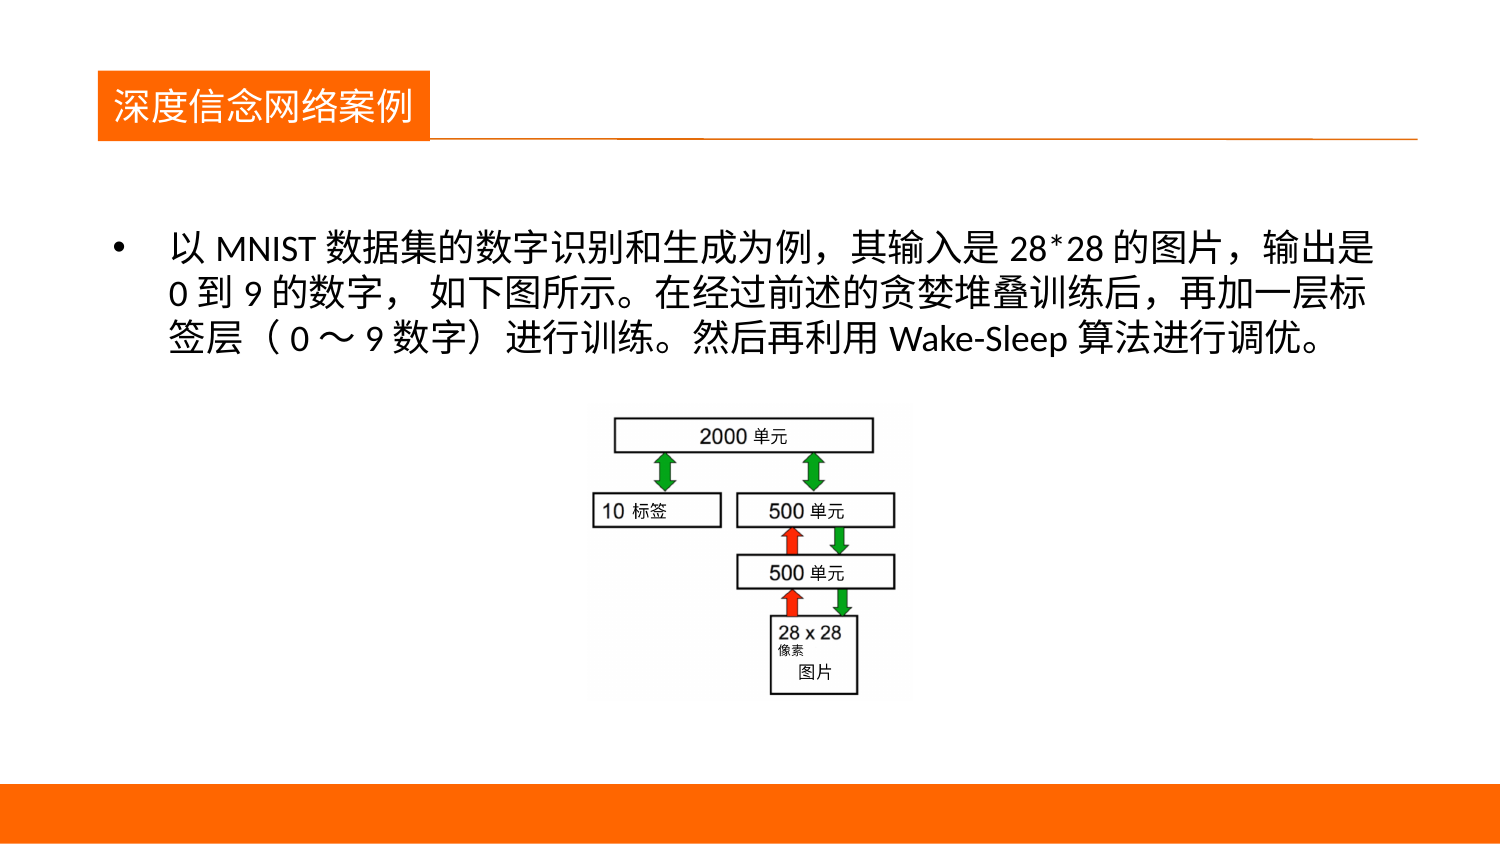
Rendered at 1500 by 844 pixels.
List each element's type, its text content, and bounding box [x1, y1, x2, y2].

text_box 深度信念网络案例 [96, 68, 432, 143]
text_box [0, 782, 1500, 844]
text_box [99, 70, 130, 147]
text_box 以MNIST数据集的数字识别和生成为例，其输入是28*28的图片，输出是0到9的数字， 如下图所示。在经过前述的贪婪堆叠训练后，再加一层标签层（0〜9数字）进行训练。然后再利用Wake-Sleep算法进行调优。 [97, 164, 1418, 577]
picture [586, 402, 914, 701]
